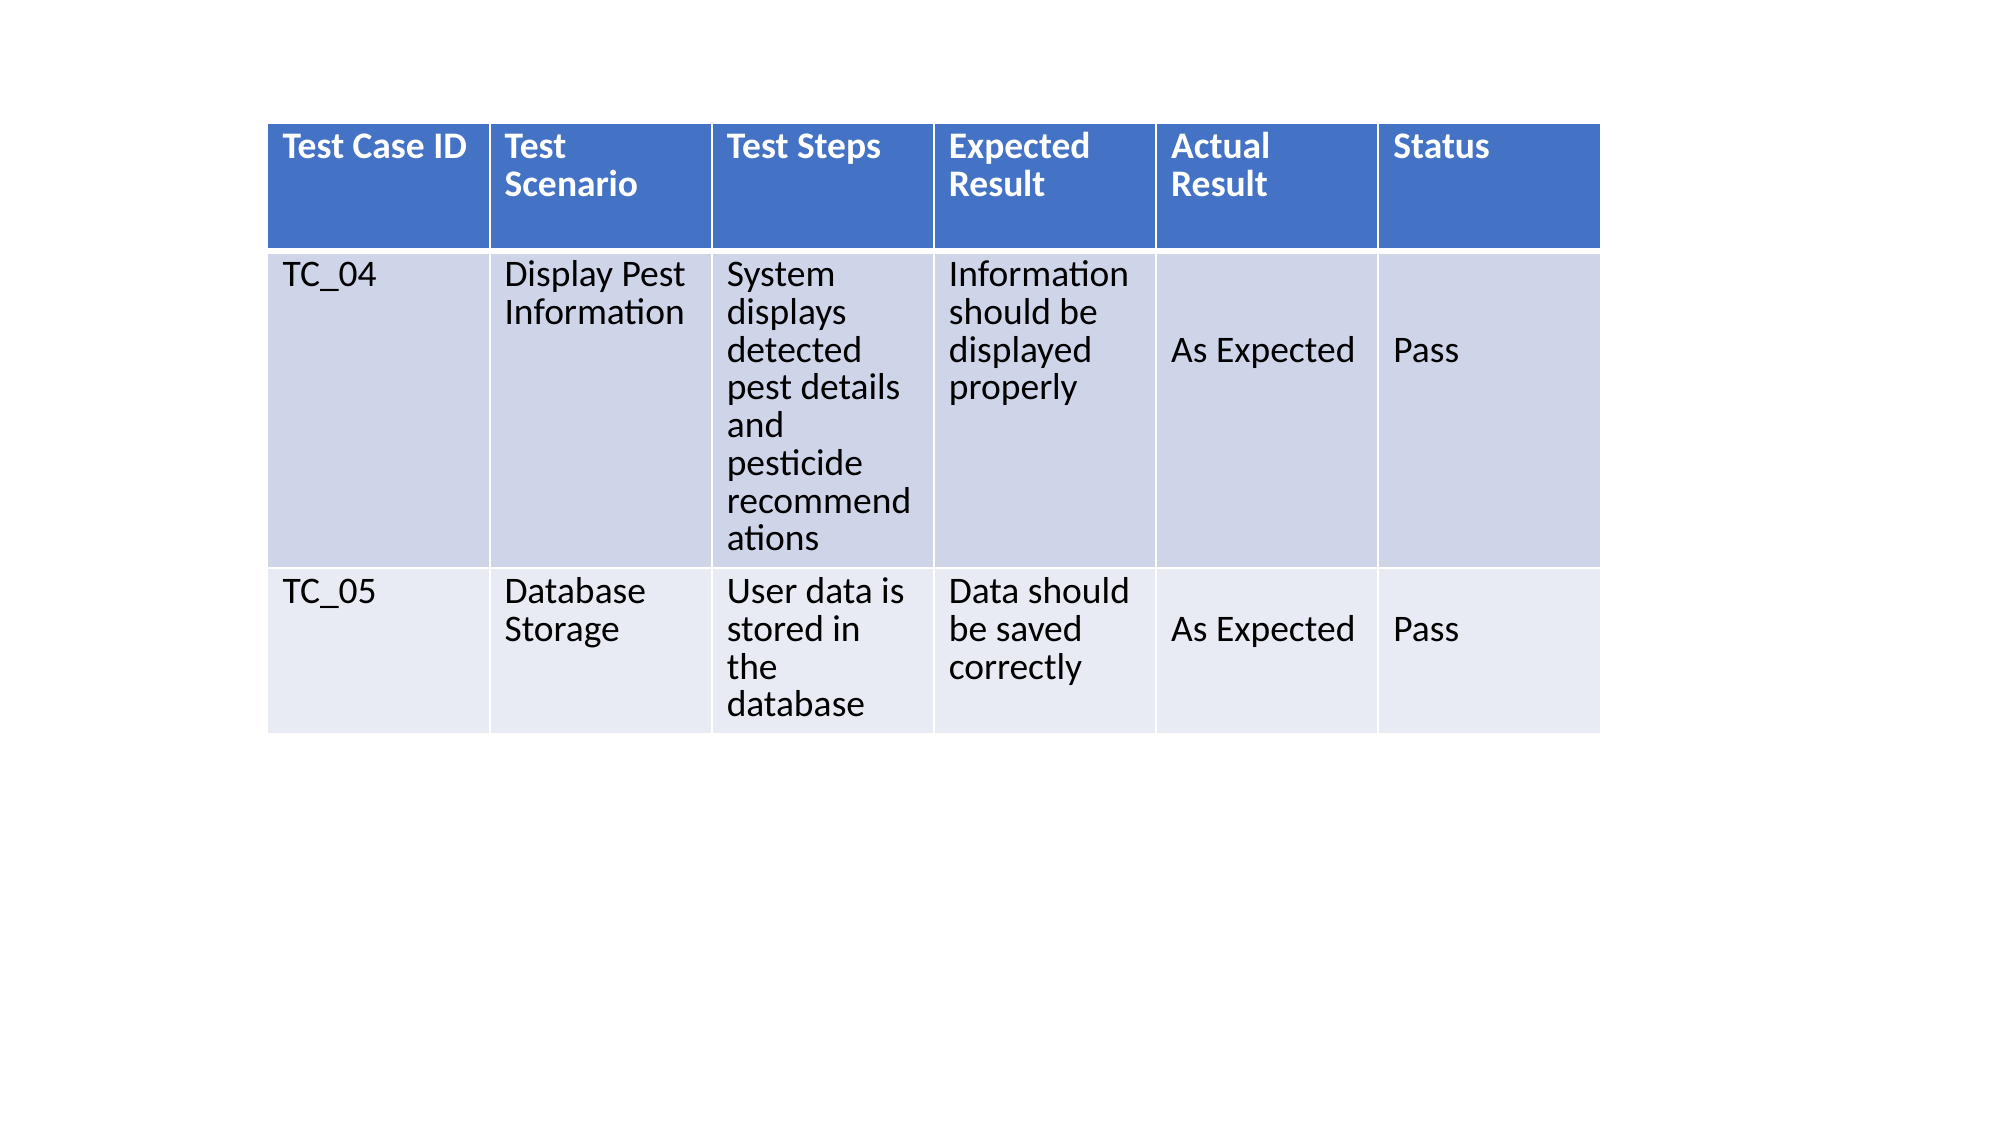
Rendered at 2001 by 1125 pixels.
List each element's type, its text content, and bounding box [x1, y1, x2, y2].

table_cell TC_05 [268, 569, 489, 733]
table_header Actual Result [1157, 124, 1377, 248]
table_header Expected Result [935, 124, 1155, 248]
table_cell Pass [1379, 254, 1600, 567]
table_header Test Case ID [268, 124, 489, 248]
table_cell As Expected [1157, 254, 1377, 567]
table_header Test Steps [713, 124, 933, 248]
table_cell User data is stored in the database [713, 569, 933, 733]
table_cell Display Pest Information [491, 254, 711, 567]
table_cell System displays detected pest details and pesticide recommendations [713, 254, 933, 567]
table_cell Data should be saved correctly [935, 569, 1155, 733]
table_cell TC_04 [268, 254, 489, 567]
table_cell As Expected [1157, 569, 1377, 733]
table_cell Database Storage [491, 569, 711, 733]
table_cell Information should be displayed properly [935, 254, 1155, 567]
table_cell Pass [1379, 569, 1600, 733]
table_header Test Scenario [491, 124, 711, 248]
table_header Status [1379, 124, 1600, 248]
